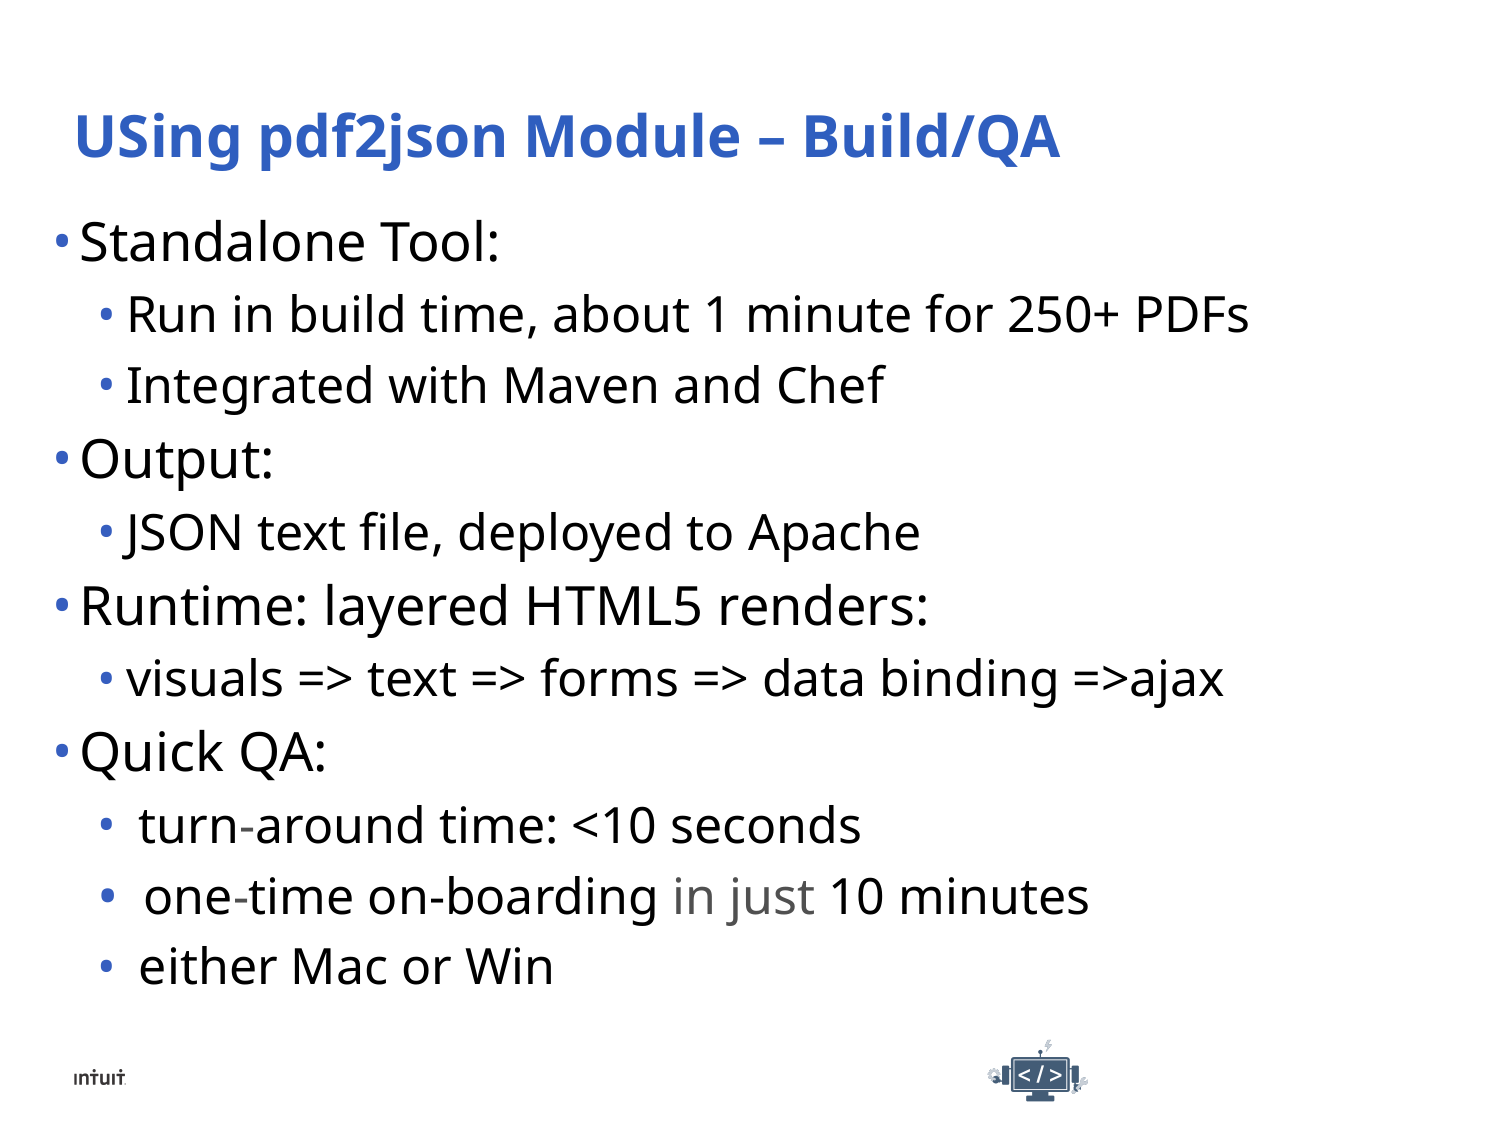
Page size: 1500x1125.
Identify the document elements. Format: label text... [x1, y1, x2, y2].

title Using pdf2json Module – Build/QA [73, 62, 1424, 169]
list Standalone Tool: Run in build time, about 1 minute for 250+ PDFs Integrated with Maven and Chef Output: JSON text file, deployed to Apache Runtime: layered HTML5 renders: visuals => text => forms => data binding =>ajax Quick QA: turn-around time: <10 seconds one-time on-boarding in just 10 minutes either Mac or Win [52, 199, 1423, 1059]
slide_number [74, 1073, 425, 1107]
